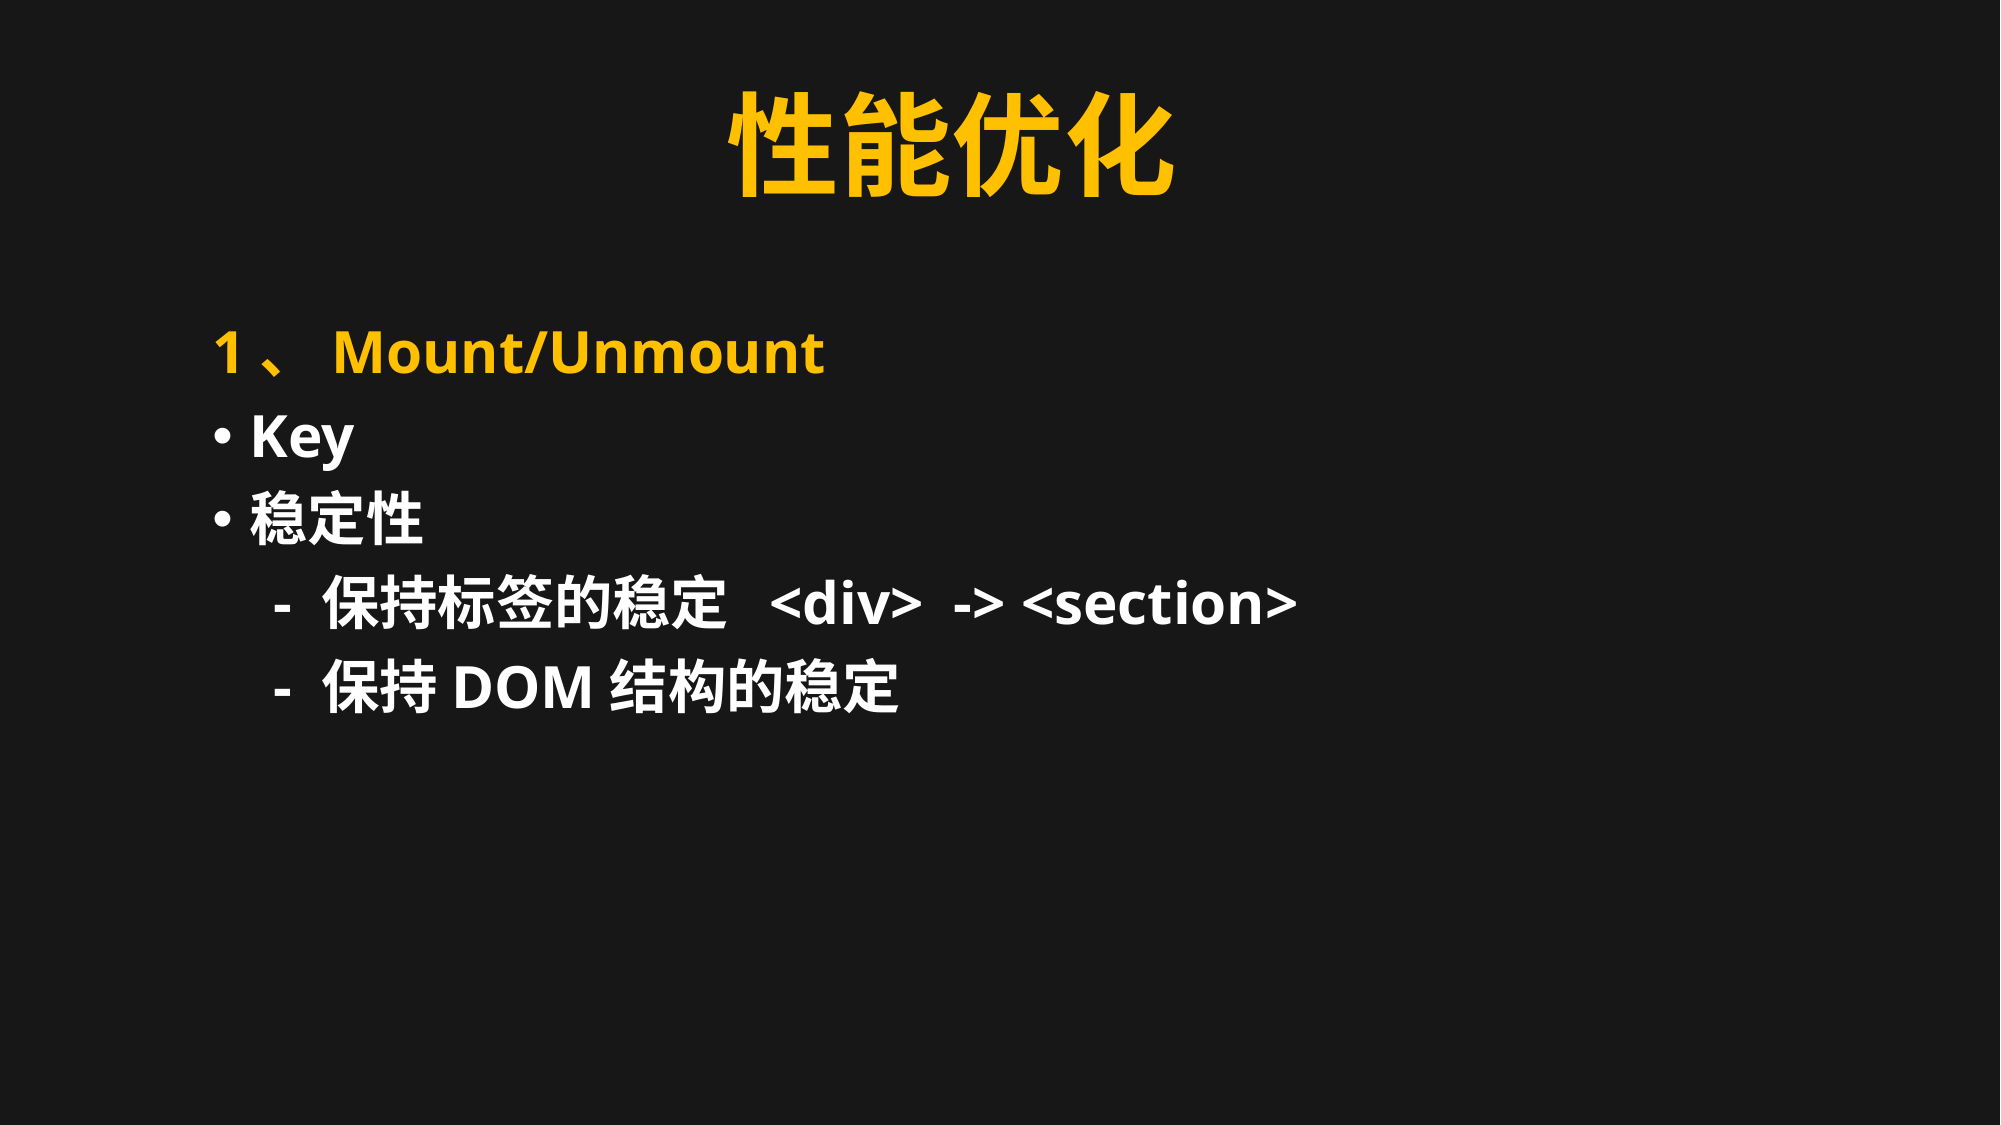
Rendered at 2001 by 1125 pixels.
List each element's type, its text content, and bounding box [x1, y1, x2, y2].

list 1、Mount/Unmount Key 稳定性 - 保持标签的稳定 <div> -> <section> - 保持DOM结构的稳定 [197, 315, 1831, 842]
text_box 性能优化 [711, 67, 1192, 218]
